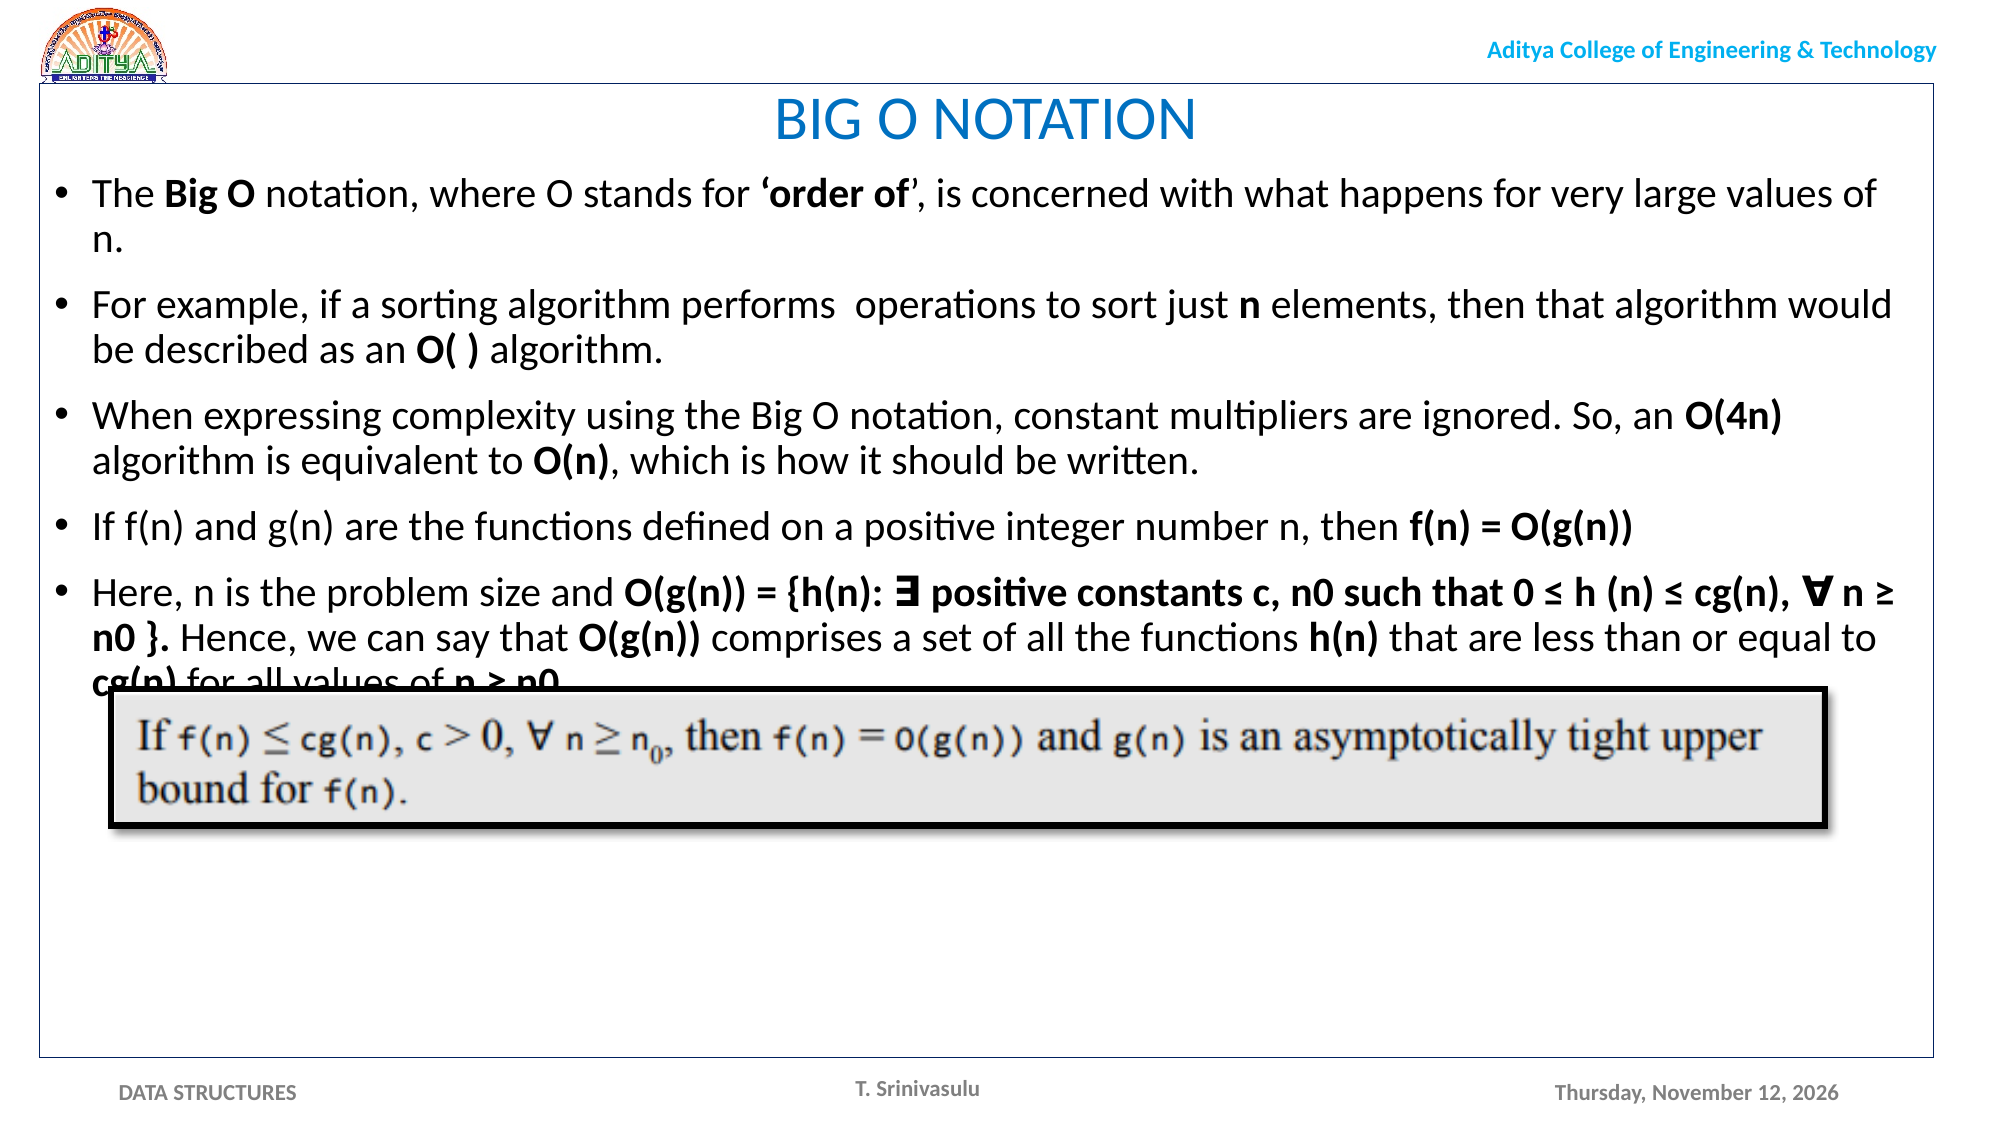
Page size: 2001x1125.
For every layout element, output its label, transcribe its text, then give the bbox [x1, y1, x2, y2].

picture [114, 692, 1822, 823]
footer T. Srinivasulu [692, 1057, 1143, 1118]
picture [39, 7, 168, 83]
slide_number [1539, 1061, 1886, 1122]
